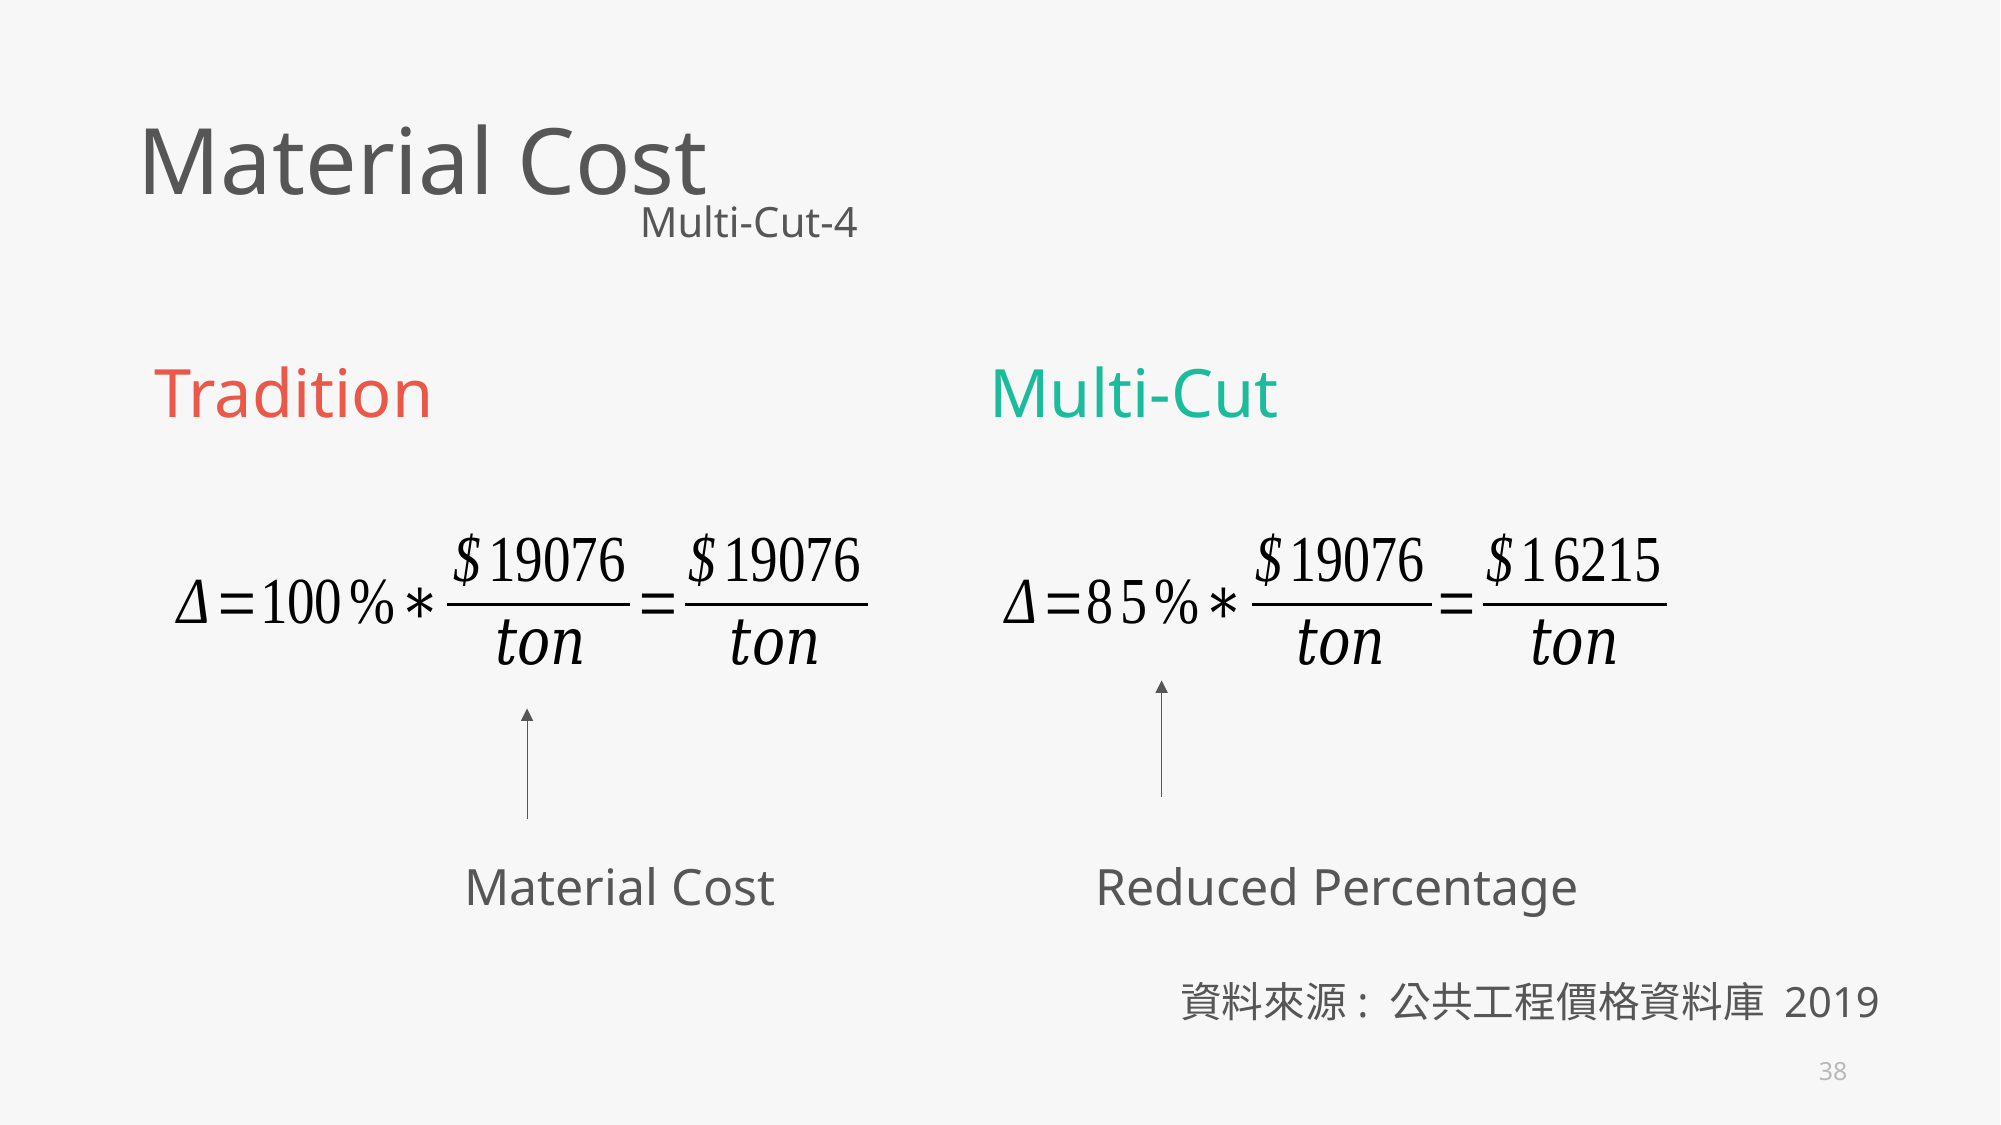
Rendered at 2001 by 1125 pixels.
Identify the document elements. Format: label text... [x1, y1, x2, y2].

text_box Multi-Cut [989, 326, 1294, 438]
text_box Multi-Cut-4 [639, 178, 873, 254]
text_box Reduced Percentage [1095, 836, 1594, 924]
text_box Tradition [154, 326, 449, 438]
list Material Cost [137, 108, 873, 224]
text_box 資料來源: 公共工程價格資料庫 2019 [1180, 958, 1895, 1034]
text_box Material Cost [464, 835, 790, 923]
slide_number 38 [1412, 1042, 1863, 1103]
